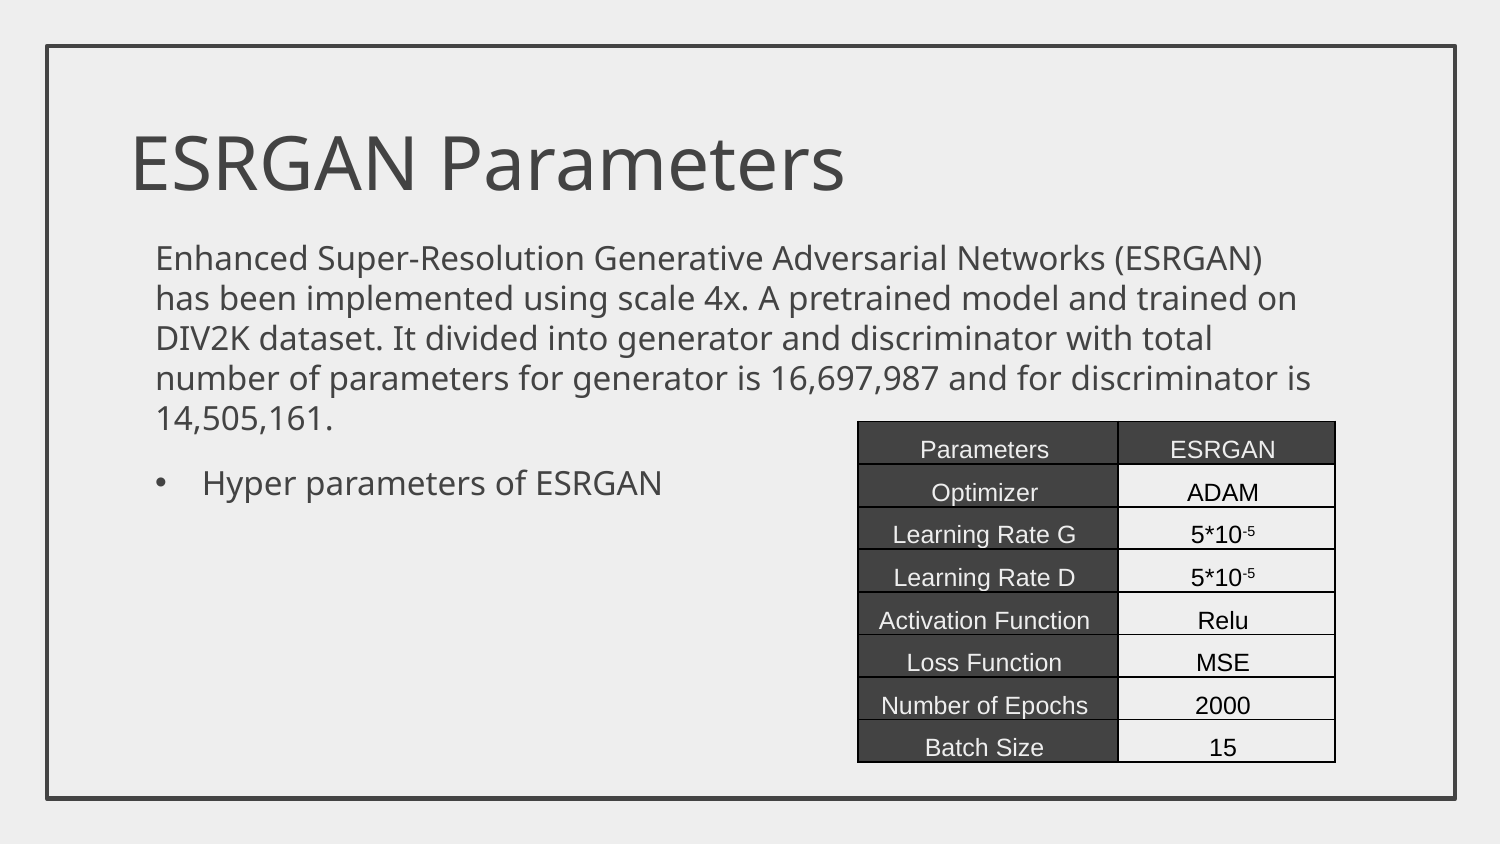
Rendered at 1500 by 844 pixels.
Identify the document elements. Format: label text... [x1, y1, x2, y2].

table_cell 15 [1119, 720, 1334, 761]
table_cell Loss Function [859, 635, 1117, 676]
table_cell Learning Rate D [859, 550, 1117, 591]
table_cell 5*10-5 [1119, 508, 1334, 548]
table_header ESRGAN [1119, 422, 1334, 463]
table_header Parameters [859, 422, 1117, 463]
table_cell MSE [1119, 635, 1334, 676]
table_cell Relu [1119, 593, 1334, 634]
list Enhanced Super-Resolution Generative Adversarial Networks (ESRGAN) has been implemented using scale 4x. A pretrained model and trained on DIV2K dataset. It divided into generator and discriminator with total number of parameters for generator is 16,697,987 and for discriminator is 14,505,161. Hyper parameters of ESRGAN [115, 222, 1335, 719]
table_cell Optimizer [859, 465, 1117, 506]
table_cell Number of Epochs [859, 678, 1117, 719]
table_cell 2000 [1119, 678, 1334, 719]
table_cell 5*10-5 [1119, 550, 1334, 591]
table_cell Activation Function [859, 593, 1117, 634]
table_cell Learning Rate G [859, 508, 1117, 548]
table_cell Batch Size [859, 720, 1117, 761]
title ESRGAN Parameters [115, 100, 1302, 223]
table_cell ADAM [1119, 465, 1334, 506]
